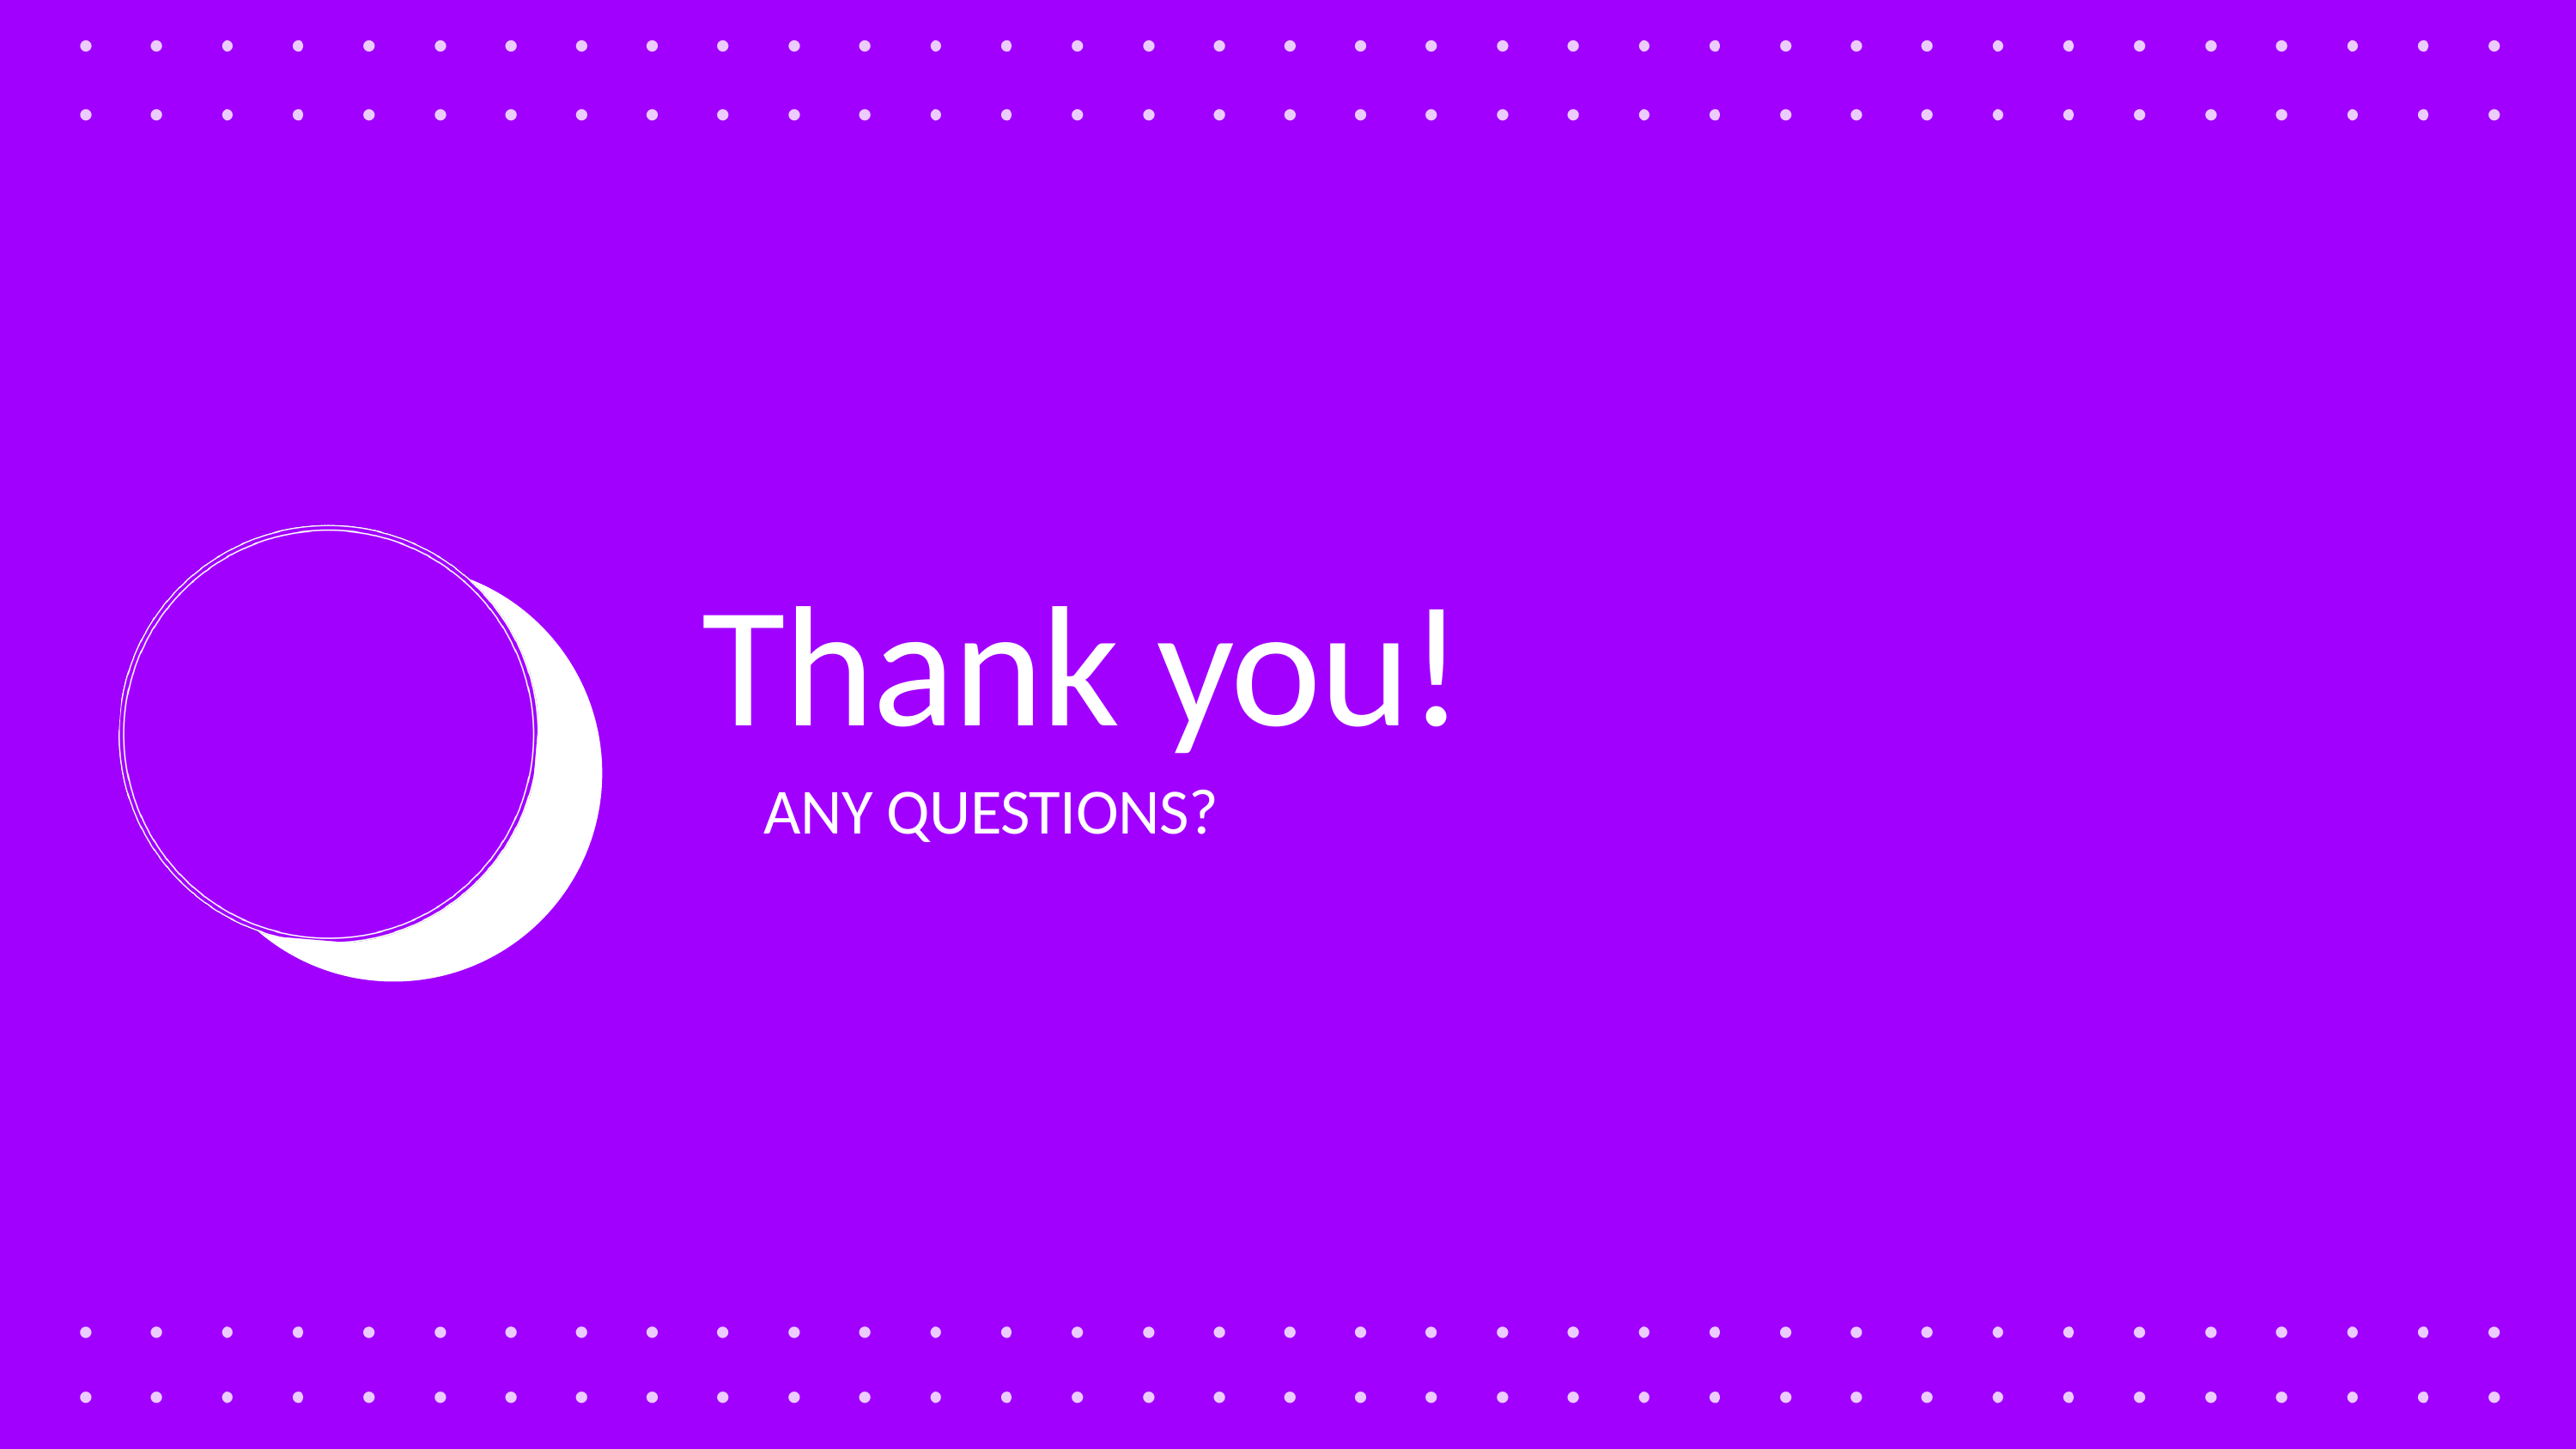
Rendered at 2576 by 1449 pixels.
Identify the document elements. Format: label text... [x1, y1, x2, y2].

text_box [102, 506, 603, 982]
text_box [72, 1322, 2504, 1449]
text_box ANY QUESTIONS? [763, 781, 1522, 847]
text_box Thank you! [657, 588, 1465, 761]
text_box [72, 0, 2504, 124]
